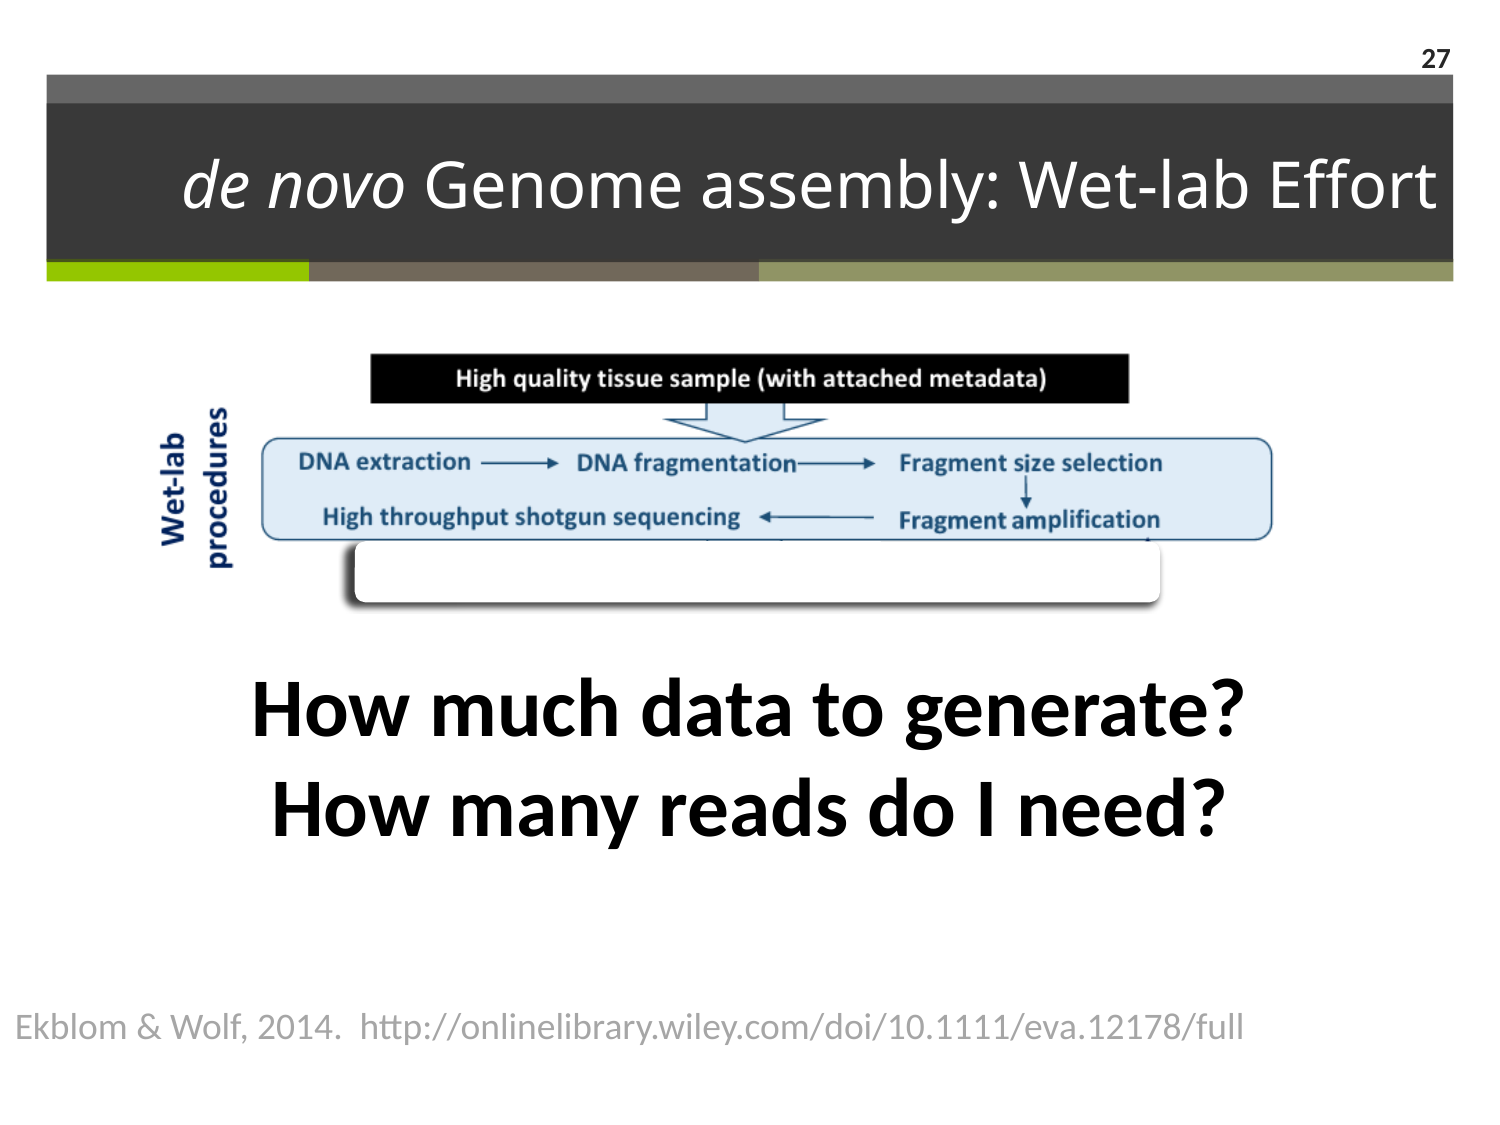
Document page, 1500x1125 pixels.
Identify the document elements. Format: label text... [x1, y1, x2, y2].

text_box Ekblom & Wolf, 2014. http://onlinelibrary.wiley.com/doi/10.1111/eva.12178/full [0, 994, 1400, 1055]
text_box How much data to generate? How many reads do I need? [0, 645, 1500, 860]
slide_number 27 [1362, 27, 1466, 87]
title de novo Genome assembly: Wet-lab Effort [46, 103, 1454, 263]
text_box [123, 311, 1300, 602]
